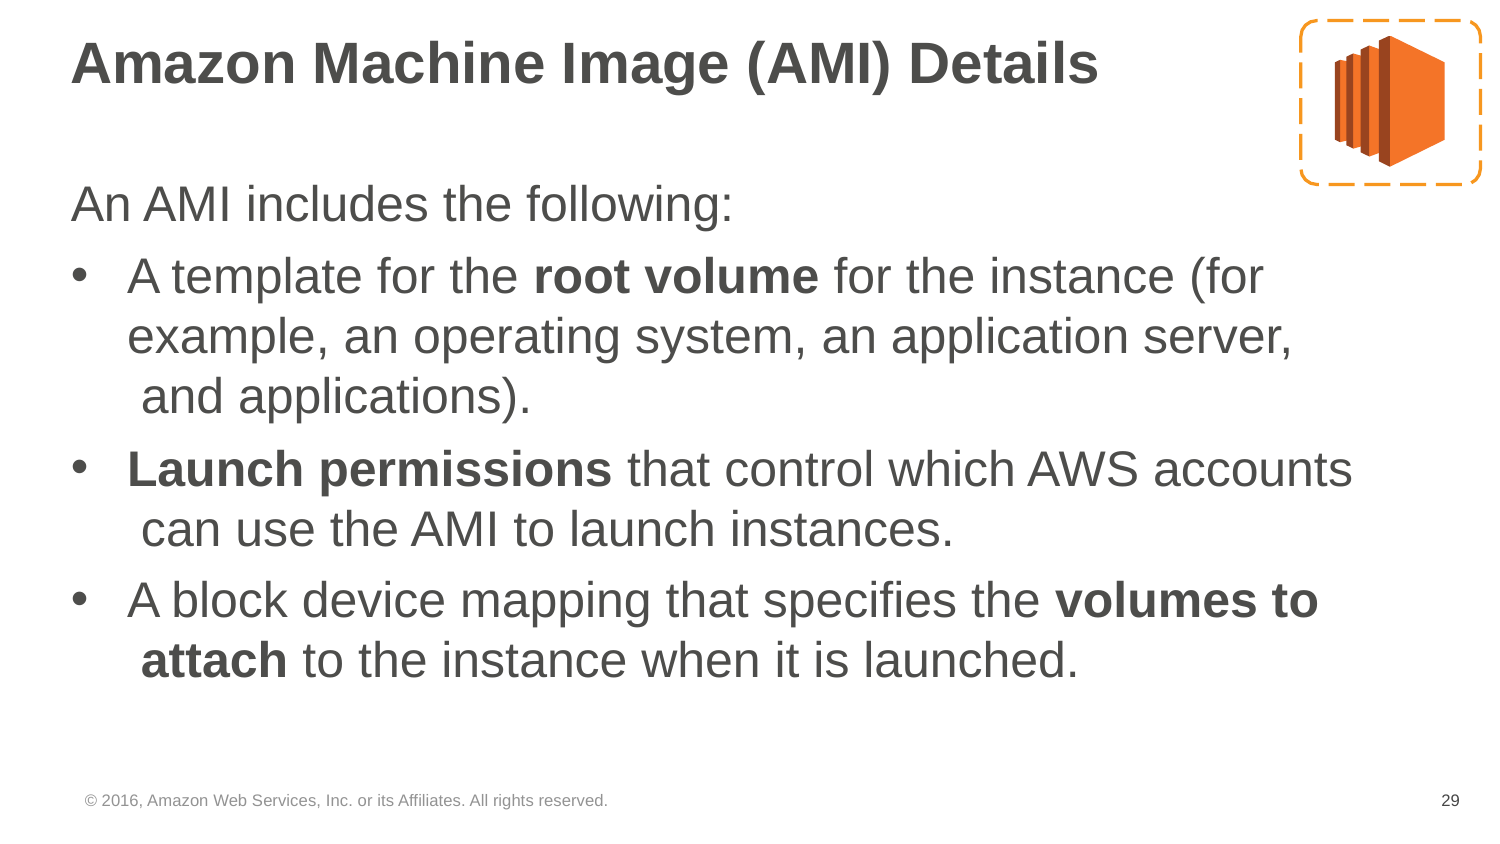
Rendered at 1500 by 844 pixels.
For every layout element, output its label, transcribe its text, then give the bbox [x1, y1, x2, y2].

title Amazon Machine Image (AMI) Details [68, 22, 1104, 157]
footer © 2016, Amazon Web Services, Inc. or its Affiliates. All rights reserved. [82, 789, 613, 844]
slide_number ‹#› [1426, 789, 1467, 844]
text_box An AMI includes the following: A template for the root volume for the instance (for example, an operating system, an application server, and applications). Launch permissions that control which AWS accounts can use the AMI to launch instances. A block device mapping that specifies the volumes to attach to the instance when it is launched. [68, 157, 1356, 688]
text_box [1300, 20, 1481, 185]
